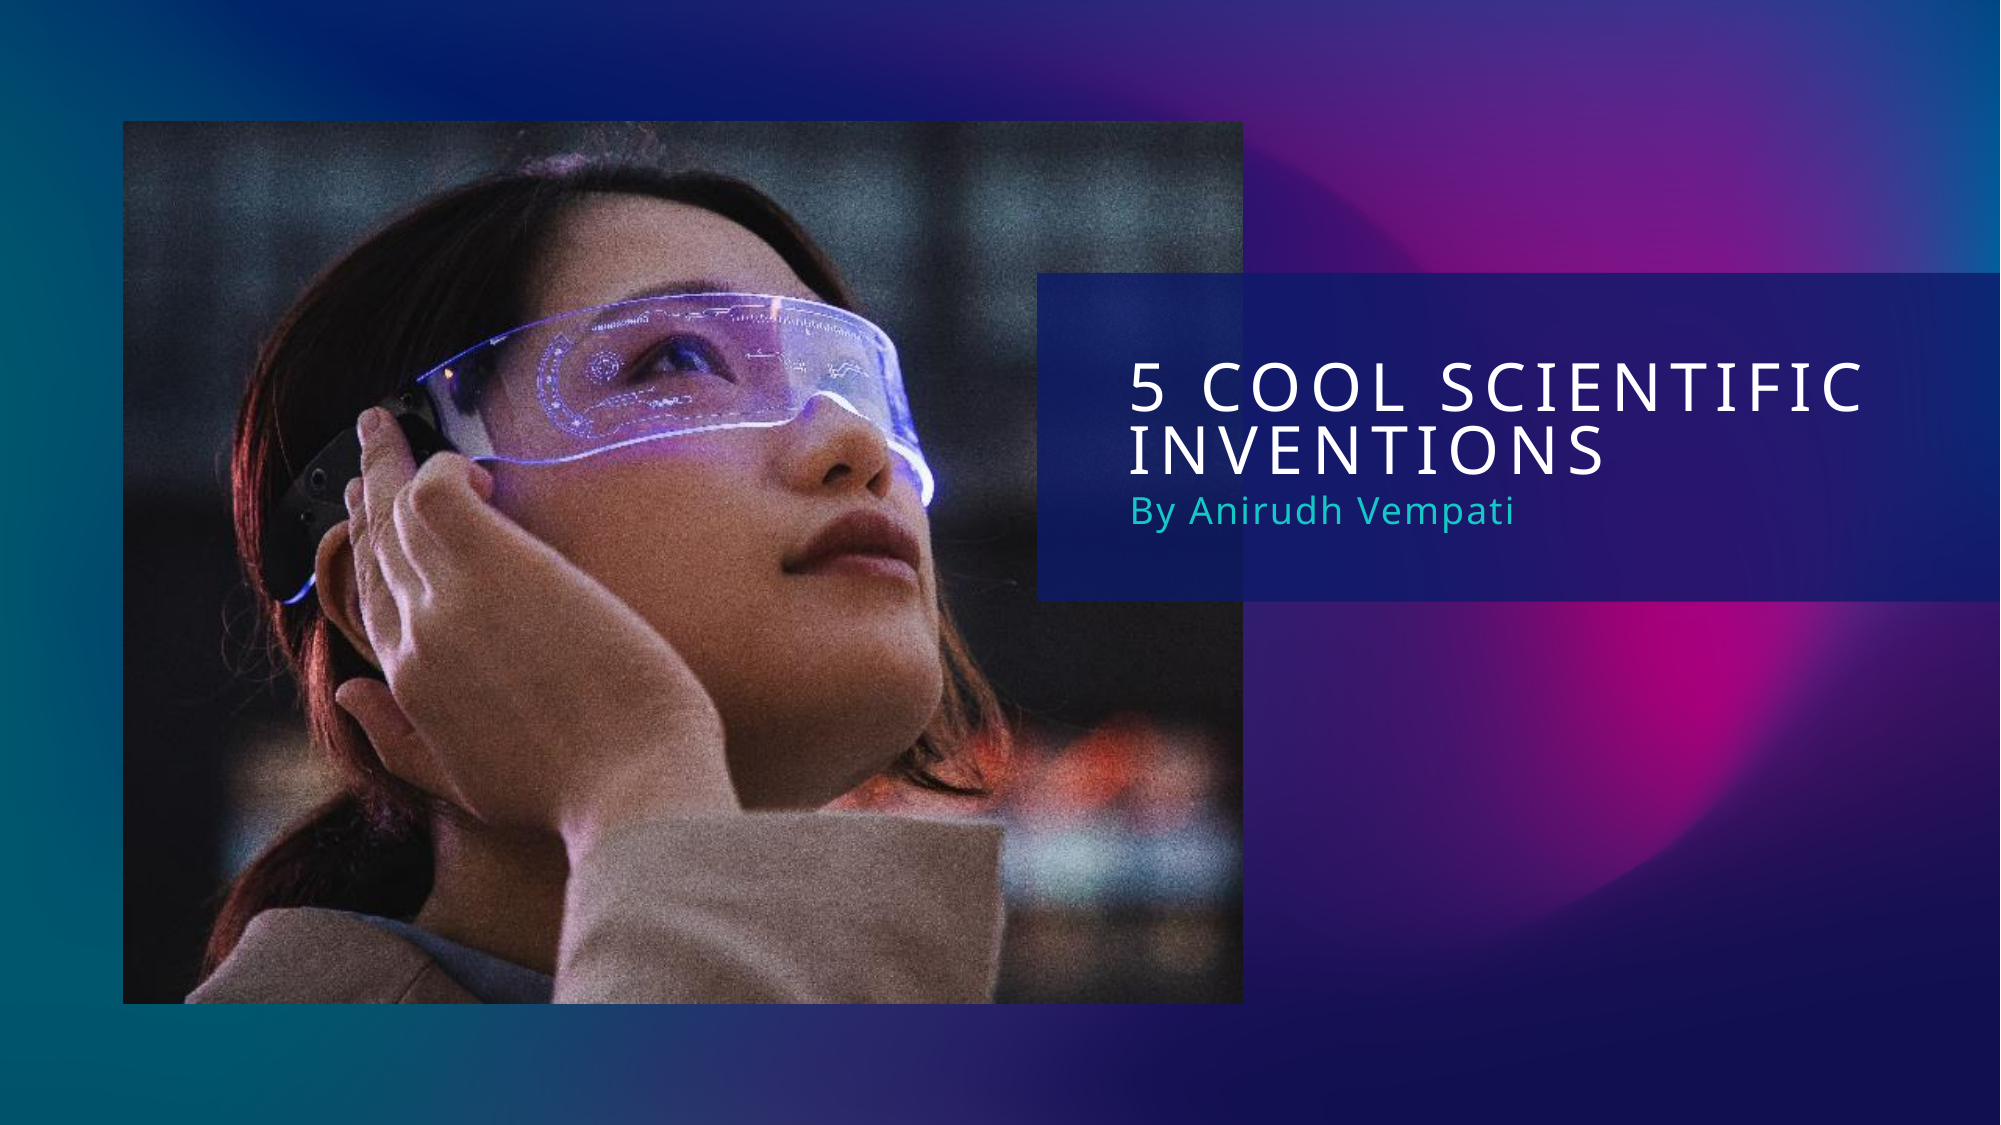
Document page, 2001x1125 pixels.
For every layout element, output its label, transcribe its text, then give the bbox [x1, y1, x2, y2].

list By Anirudh Vempati [1243, 484, 1923, 541]
picture [0, 0, 2000, 1125]
title 5 cool scientific inventions [1243, 272, 2000, 602]
